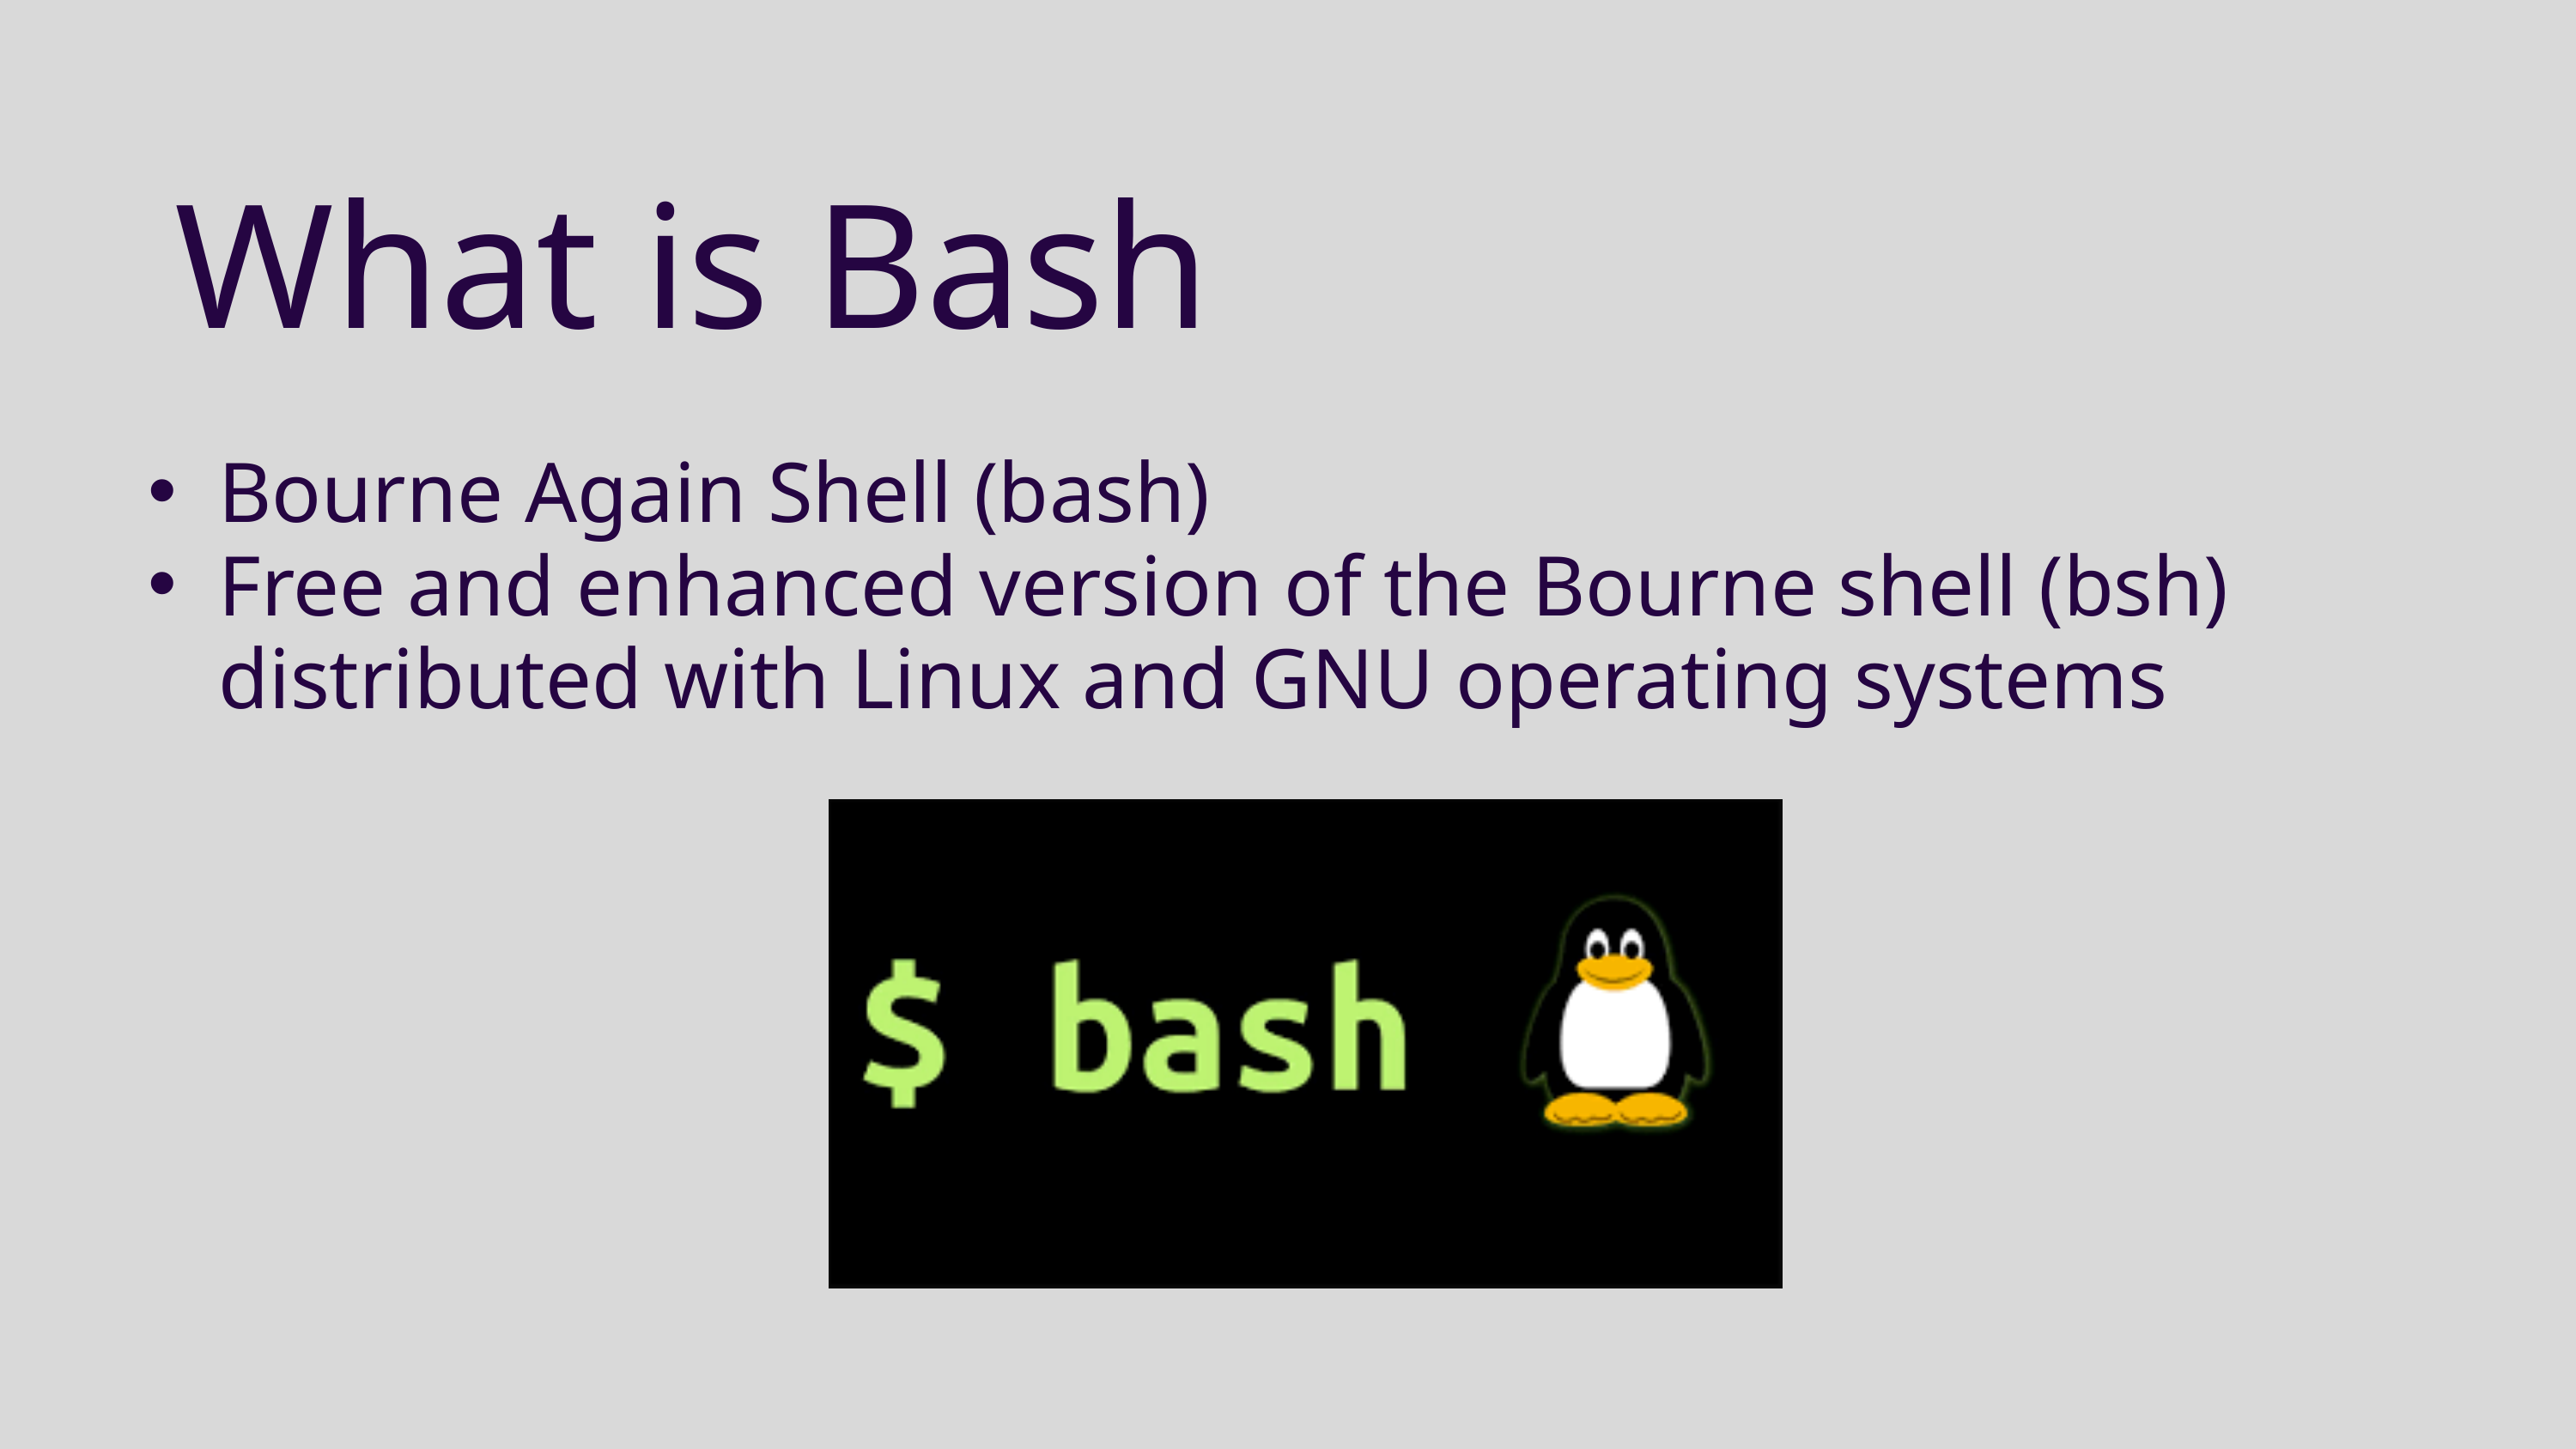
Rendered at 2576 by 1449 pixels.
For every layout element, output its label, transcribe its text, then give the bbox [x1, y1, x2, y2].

text_box What is Bash [174, 168, 1931, 363]
text_box Bourne Again Shell (bash) Free and enhanced version of the Bourne shell (bsh) distributed with Linux and GNU operating systems [78, 446, 2432, 725]
picture [829, 799, 1783, 1289]
